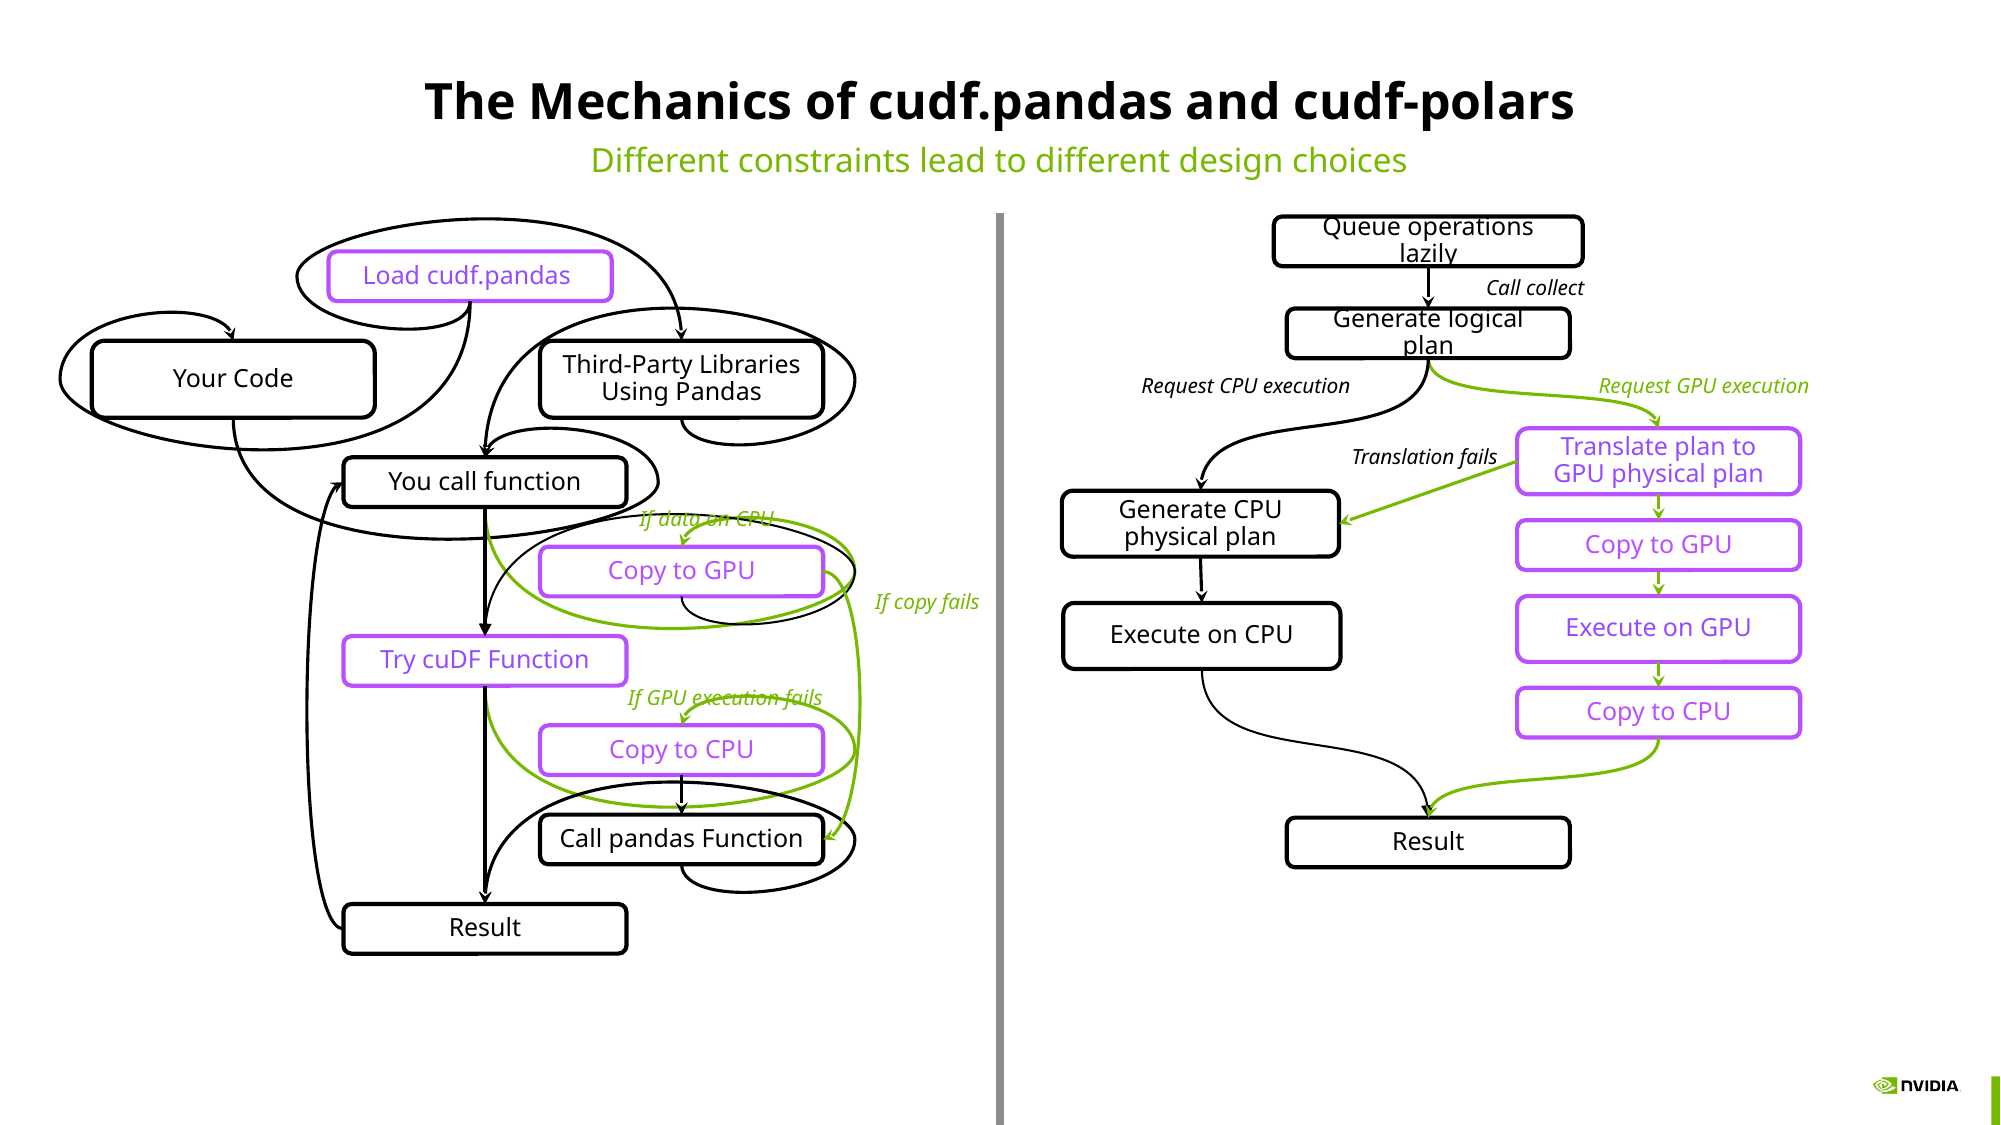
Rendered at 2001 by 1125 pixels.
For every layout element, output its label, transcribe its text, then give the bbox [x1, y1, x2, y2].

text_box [91, 251, 1026, 954]
list Different constraints lead to different design choices [137, 136, 1863, 213]
picture [1862, 1066, 1972, 1105]
title The Mechanics of cudf.pandas and cudf-polars [137, 0, 1863, 136]
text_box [1061, 216, 1846, 868]
